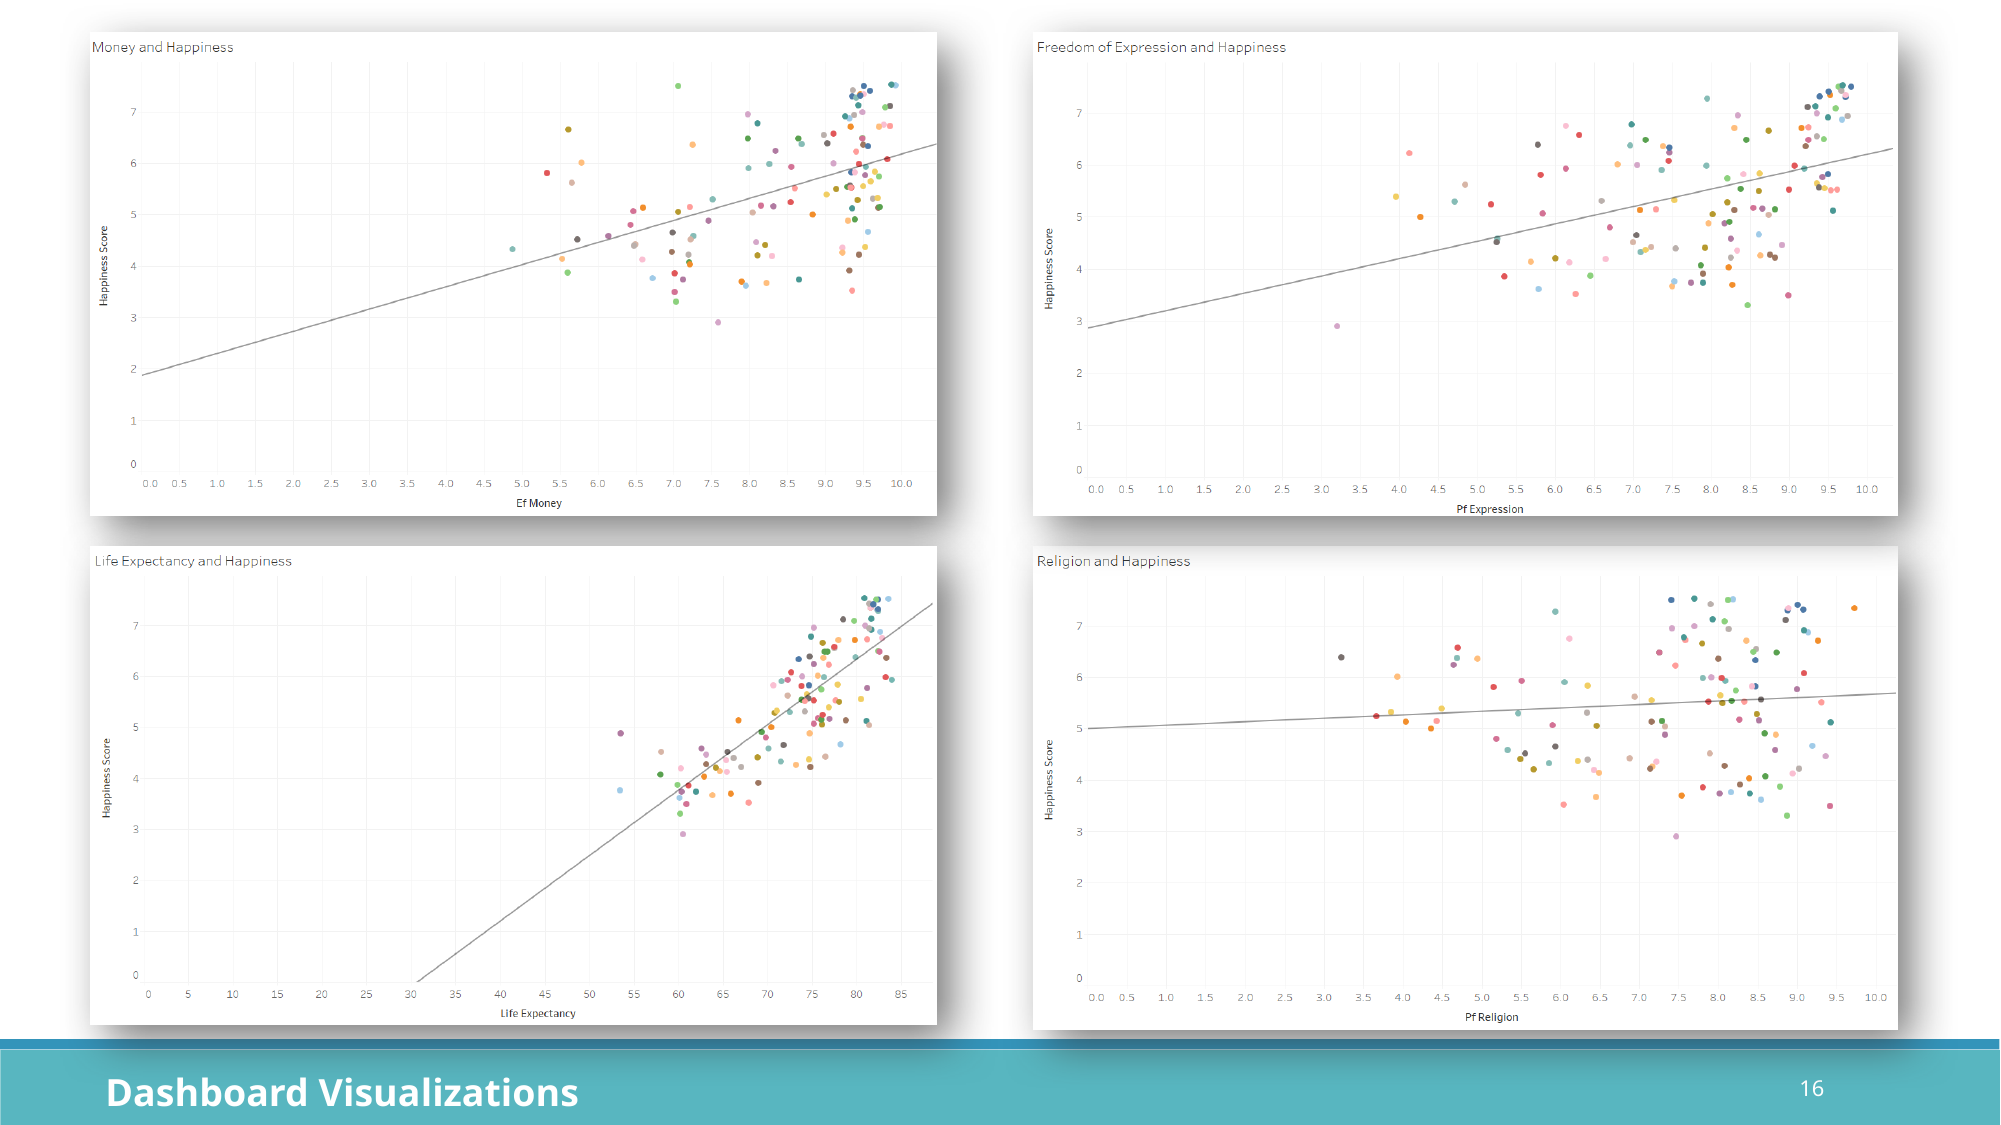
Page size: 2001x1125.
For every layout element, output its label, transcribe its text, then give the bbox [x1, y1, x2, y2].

slide_number 16 [1624, 1059, 1840, 1120]
picture [89, 546, 937, 1025]
picture [1033, 32, 1898, 516]
picture [1033, 546, 1898, 1030]
text_box Dashboard Visualizations [90, 1061, 727, 1122]
picture [89, 32, 937, 516]
